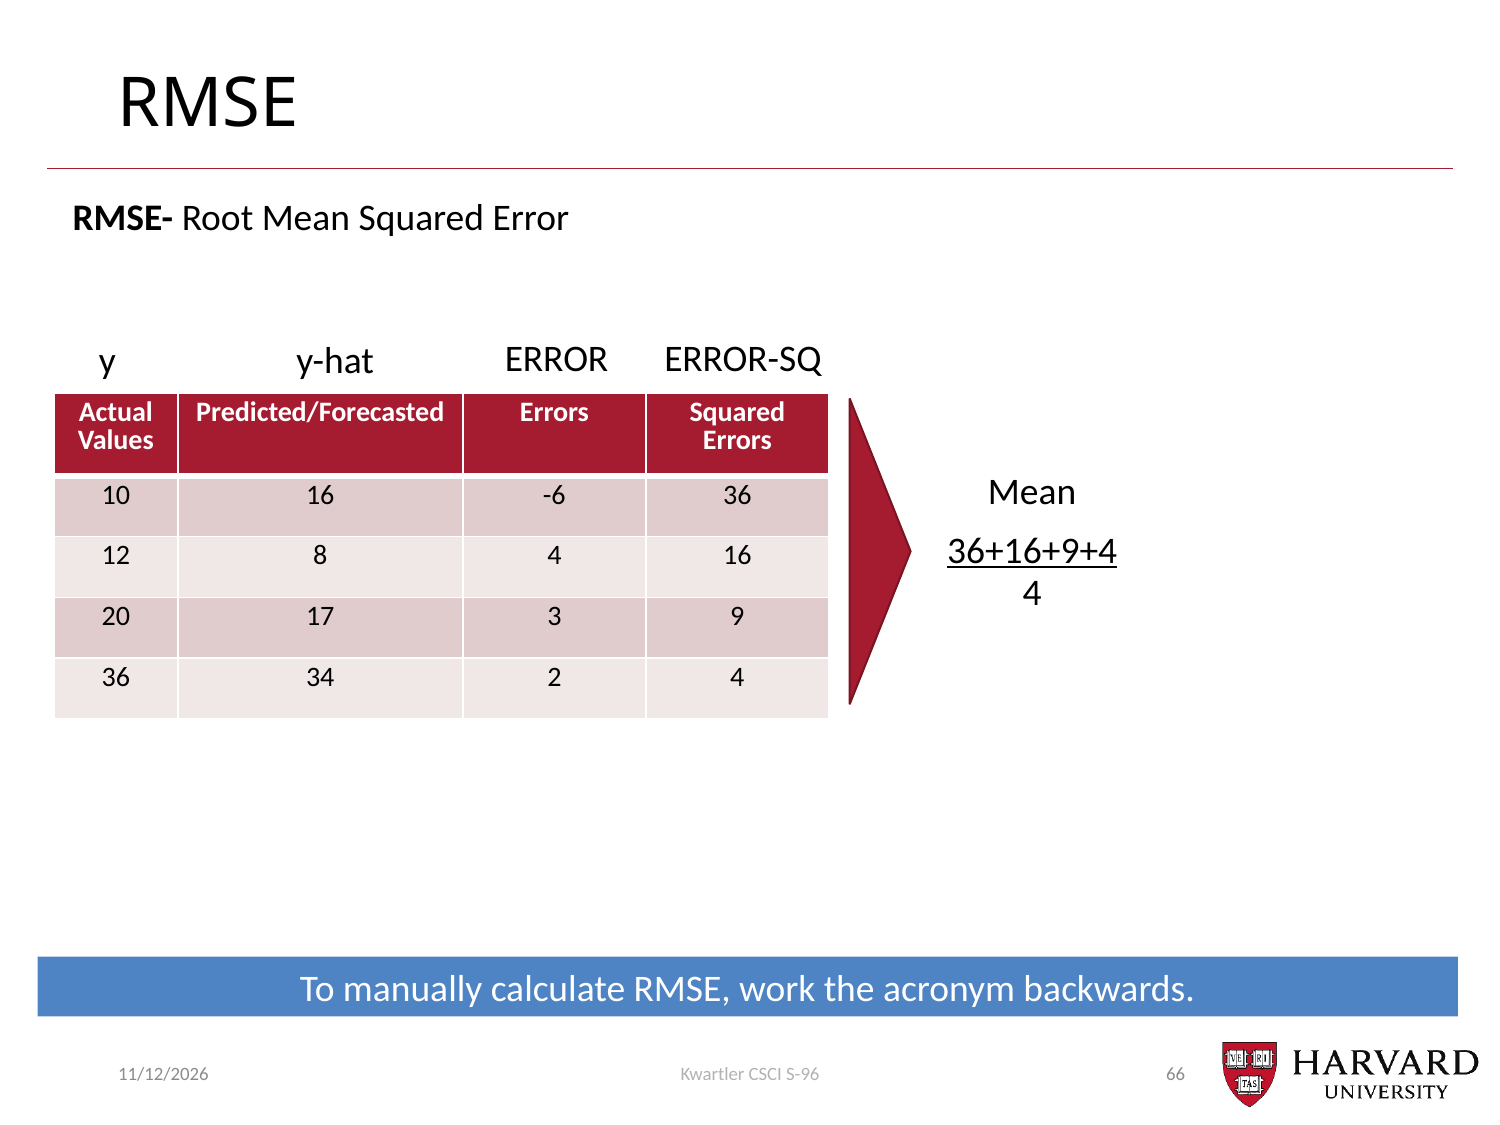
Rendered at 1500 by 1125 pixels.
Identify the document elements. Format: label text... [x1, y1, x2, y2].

table_cell 36 [647, 479, 828, 536]
table_cell 34 [179, 659, 462, 718]
table_cell 16 [647, 537, 828, 597]
table_cell -6 [464, 479, 645, 536]
text_box [848, 398, 912, 705]
table_cell 4 [464, 537, 645, 597]
table_header Predicted/Forecasted [179, 394, 462, 473]
table_cell 8 [179, 537, 462, 597]
text_box 4 [1007, 560, 1057, 621]
picture [1200, 1024, 1500, 1125]
table_header Errors [464, 394, 645, 473]
table_cell 17 [179, 598, 462, 657]
table_cell 3 [464, 598, 645, 657]
text_box RMSE- Root Mean Squared Error [57, 185, 585, 246]
text_box y [84, 328, 131, 389]
text_box ERROR-SQ [649, 326, 837, 387]
table_cell 10 [55, 479, 177, 536]
text_box ERROR [490, 326, 624, 387]
title RMSE [103, 59, 1397, 157]
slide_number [103, 1042, 441, 1103]
text_box Mean [973, 459, 1092, 518]
table_cell 12 [55, 537, 177, 597]
table_cell 20 [55, 598, 177, 657]
table_cell 16 [179, 479, 462, 536]
table_header Squared Errors [647, 394, 828, 473]
text_box 36+16+9+4 [932, 518, 1133, 579]
slide_number 66 [1059, 1042, 1200, 1103]
footer Kwartler CSCI S-96 [496, 1042, 1004, 1103]
table_cell 4 [647, 659, 828, 718]
table_cell 36 [55, 659, 177, 718]
table_cell 2 [464, 659, 645, 718]
text_box y-hat [281, 328, 389, 389]
table_cell 9 [647, 598, 828, 657]
table_header Actual Values [55, 394, 177, 473]
text_box To manually calculate RMSE, work the acronym backwards. [37, 956, 1458, 1017]
